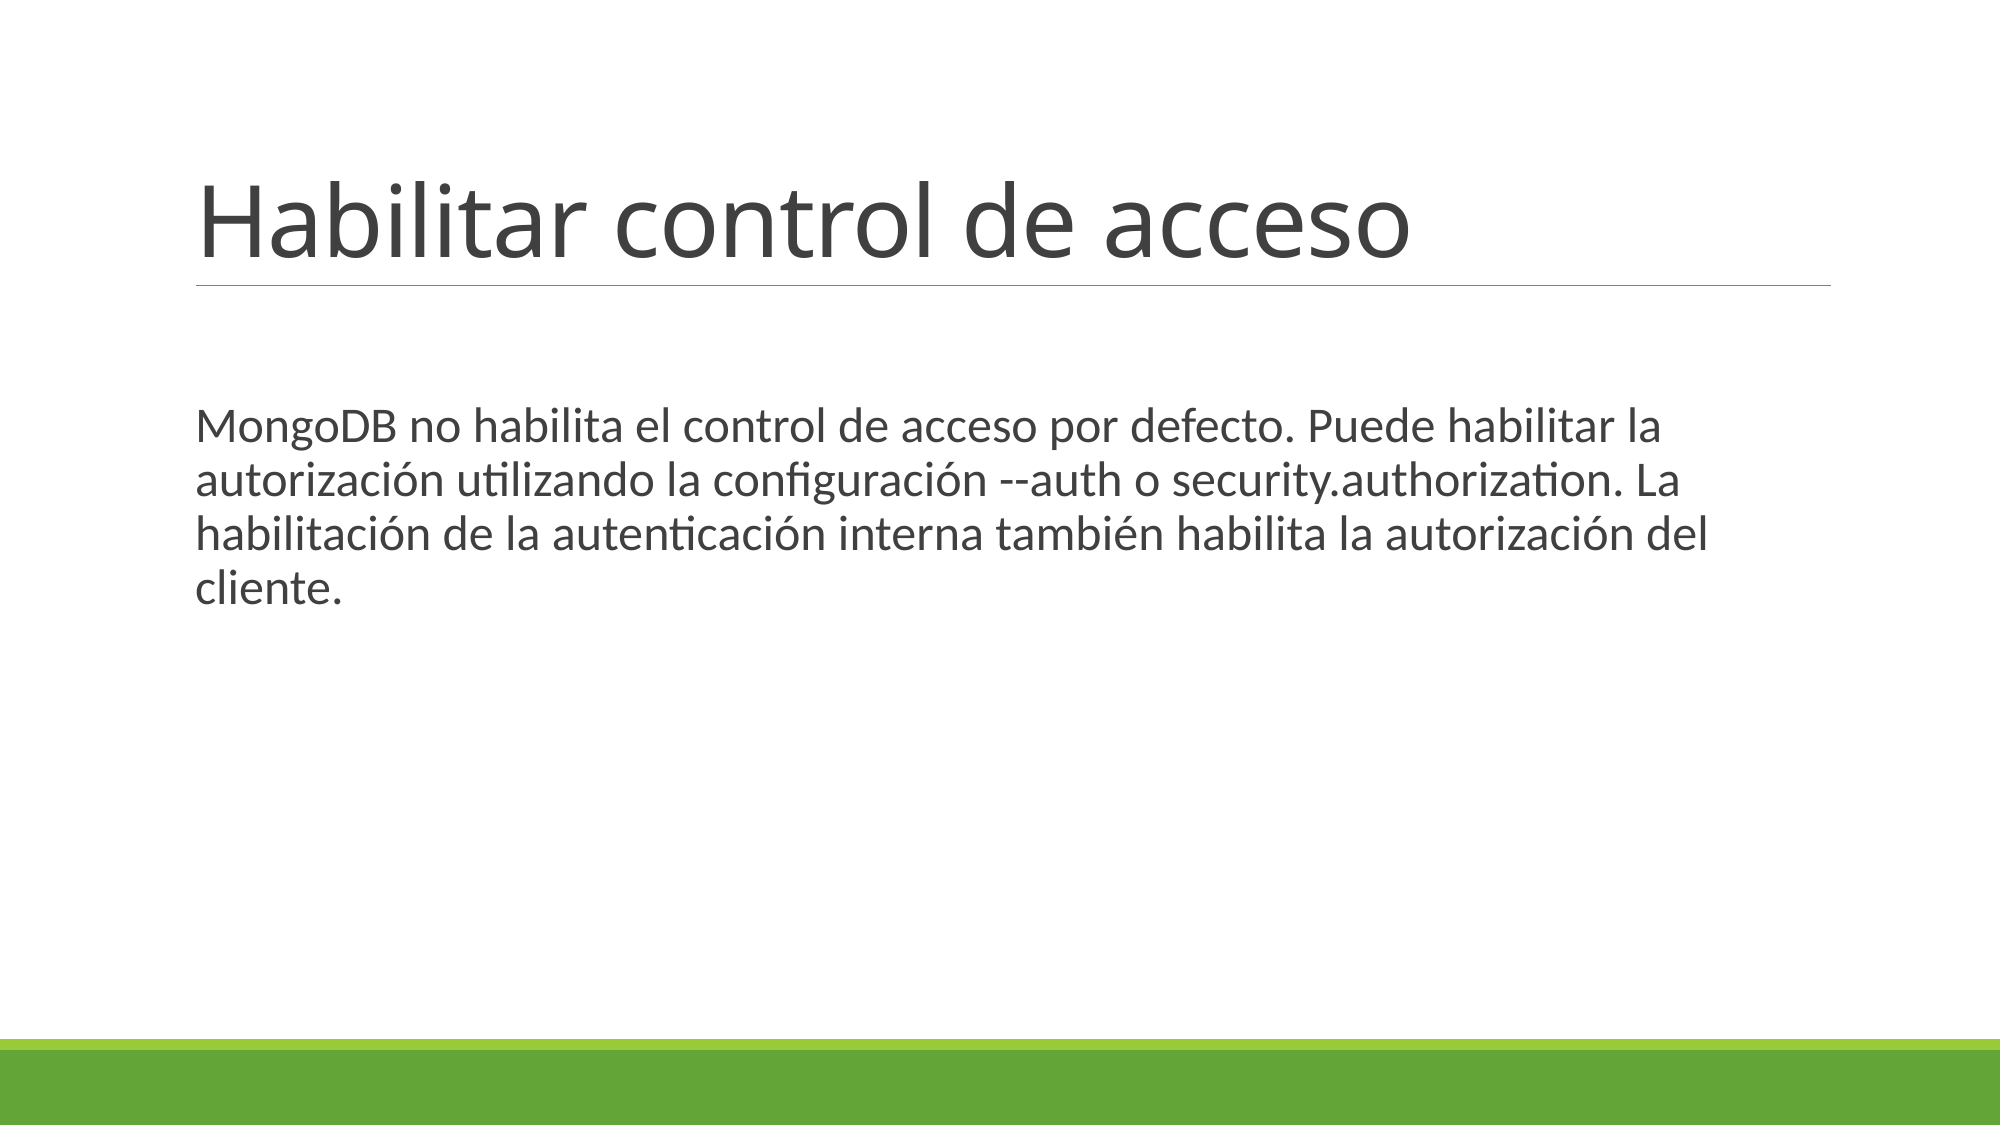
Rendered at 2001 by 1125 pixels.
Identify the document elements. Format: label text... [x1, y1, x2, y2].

title Habilitar control de acceso [180, 47, 1830, 285]
list MongoDB no habilita el control de acceso por defecto. Puede habilitar la autorización utilizando la configuración --auth o security.authorization. La habilitación de la autenticación interna también habilita la autorización del cliente. [180, 302, 1830, 963]
